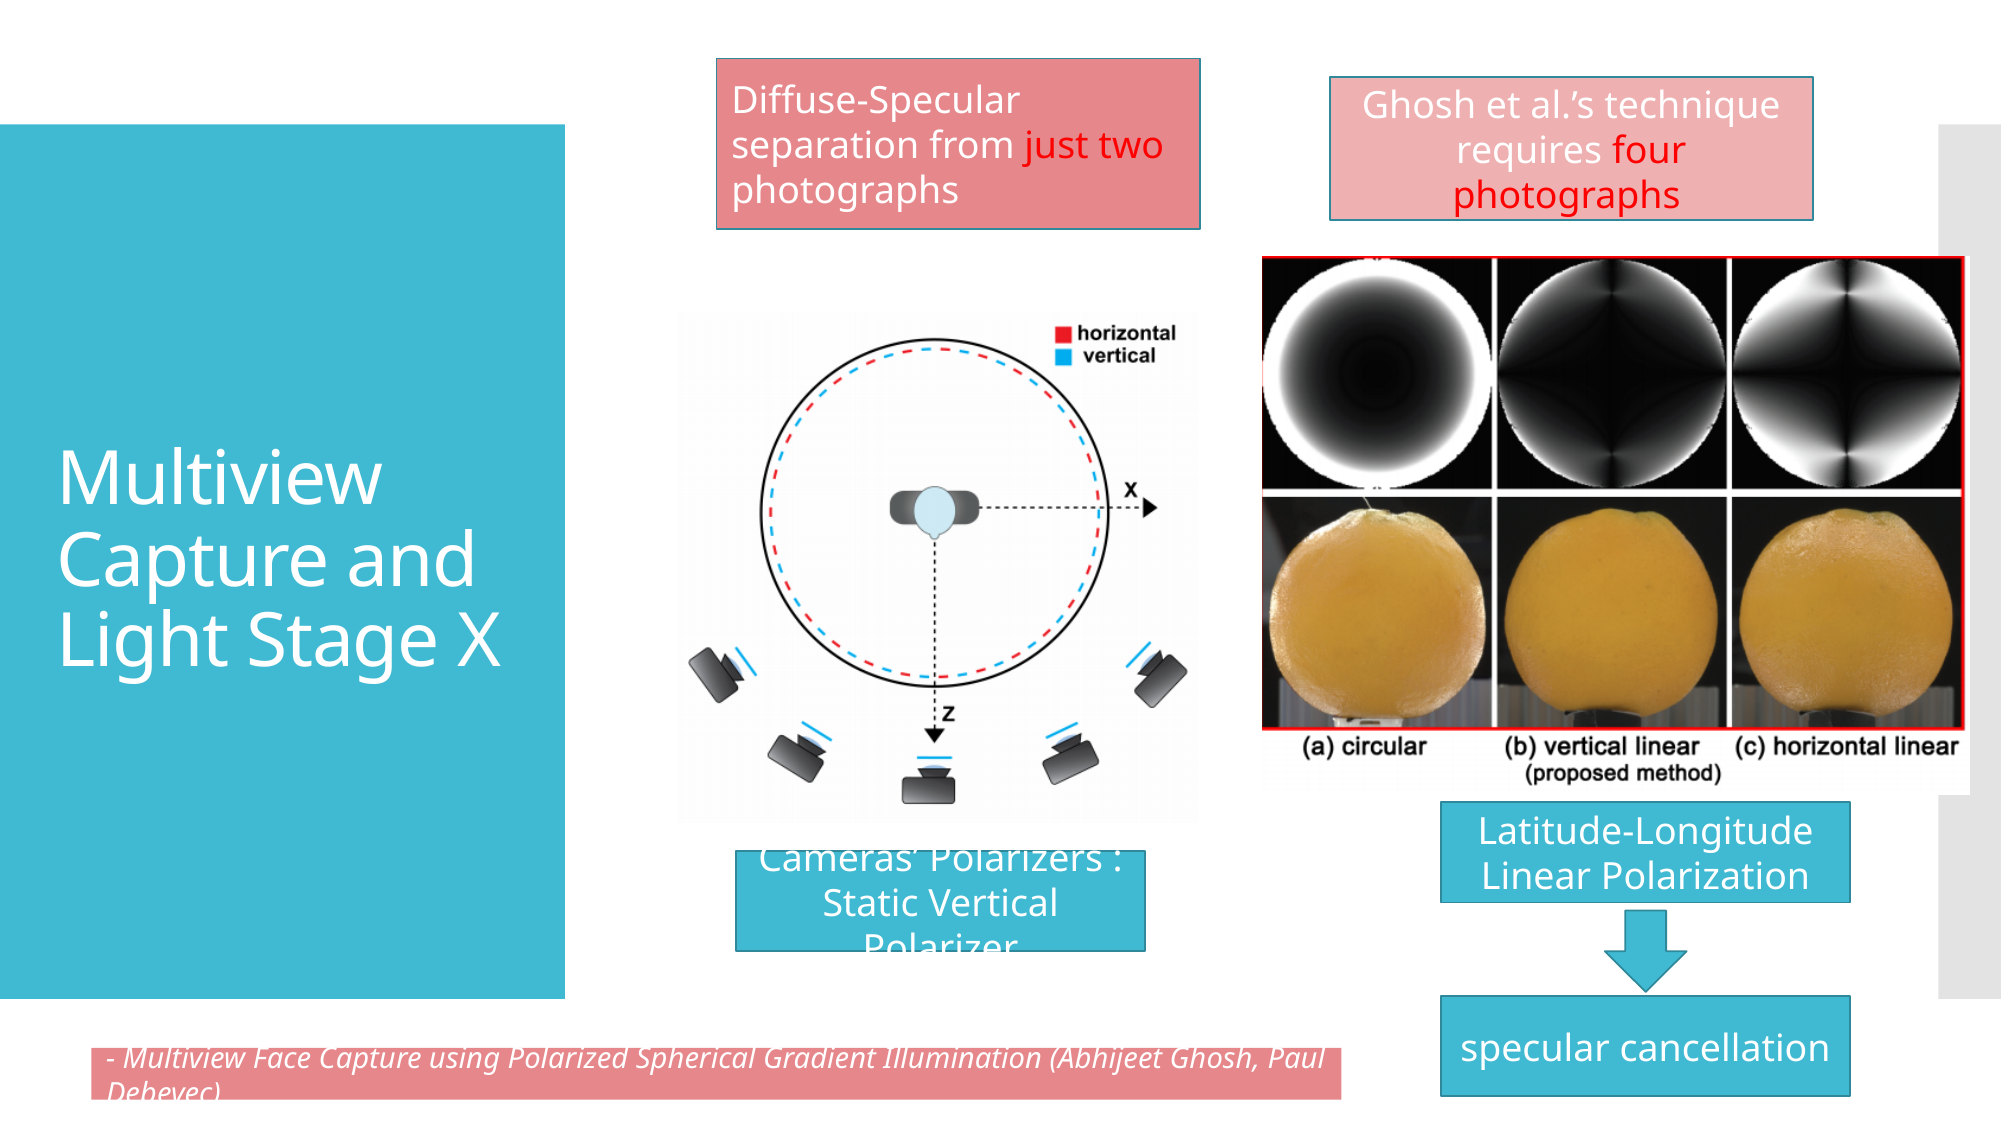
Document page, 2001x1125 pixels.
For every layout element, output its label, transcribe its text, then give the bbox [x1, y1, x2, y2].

text_box - Multiview Face Capture using Polarized Spherical Gradient Illumination (Abhijeet Ghosh, Paul Debevec) [90, 1047, 1342, 1101]
text_box Cameras’ Polarizers : Static Vertical Polarizer [735, 850, 1146, 952]
text_box Ghosh et al.’s technique requires four photographs [1329, 76, 1814, 221]
text_box Latitude-Longitude Linear Polarization [1440, 801, 1851, 903]
text_box Diffuse-Specular separation from just two photographs [716, 58, 1201, 230]
picture [655, 281, 1227, 823]
text_box specular cancellation [1440, 995, 1851, 1097]
text_box [1604, 909, 1688, 993]
title Multiview Capture and Light Stage X [41, 184, 525, 940]
picture [1261, 256, 1971, 795]
